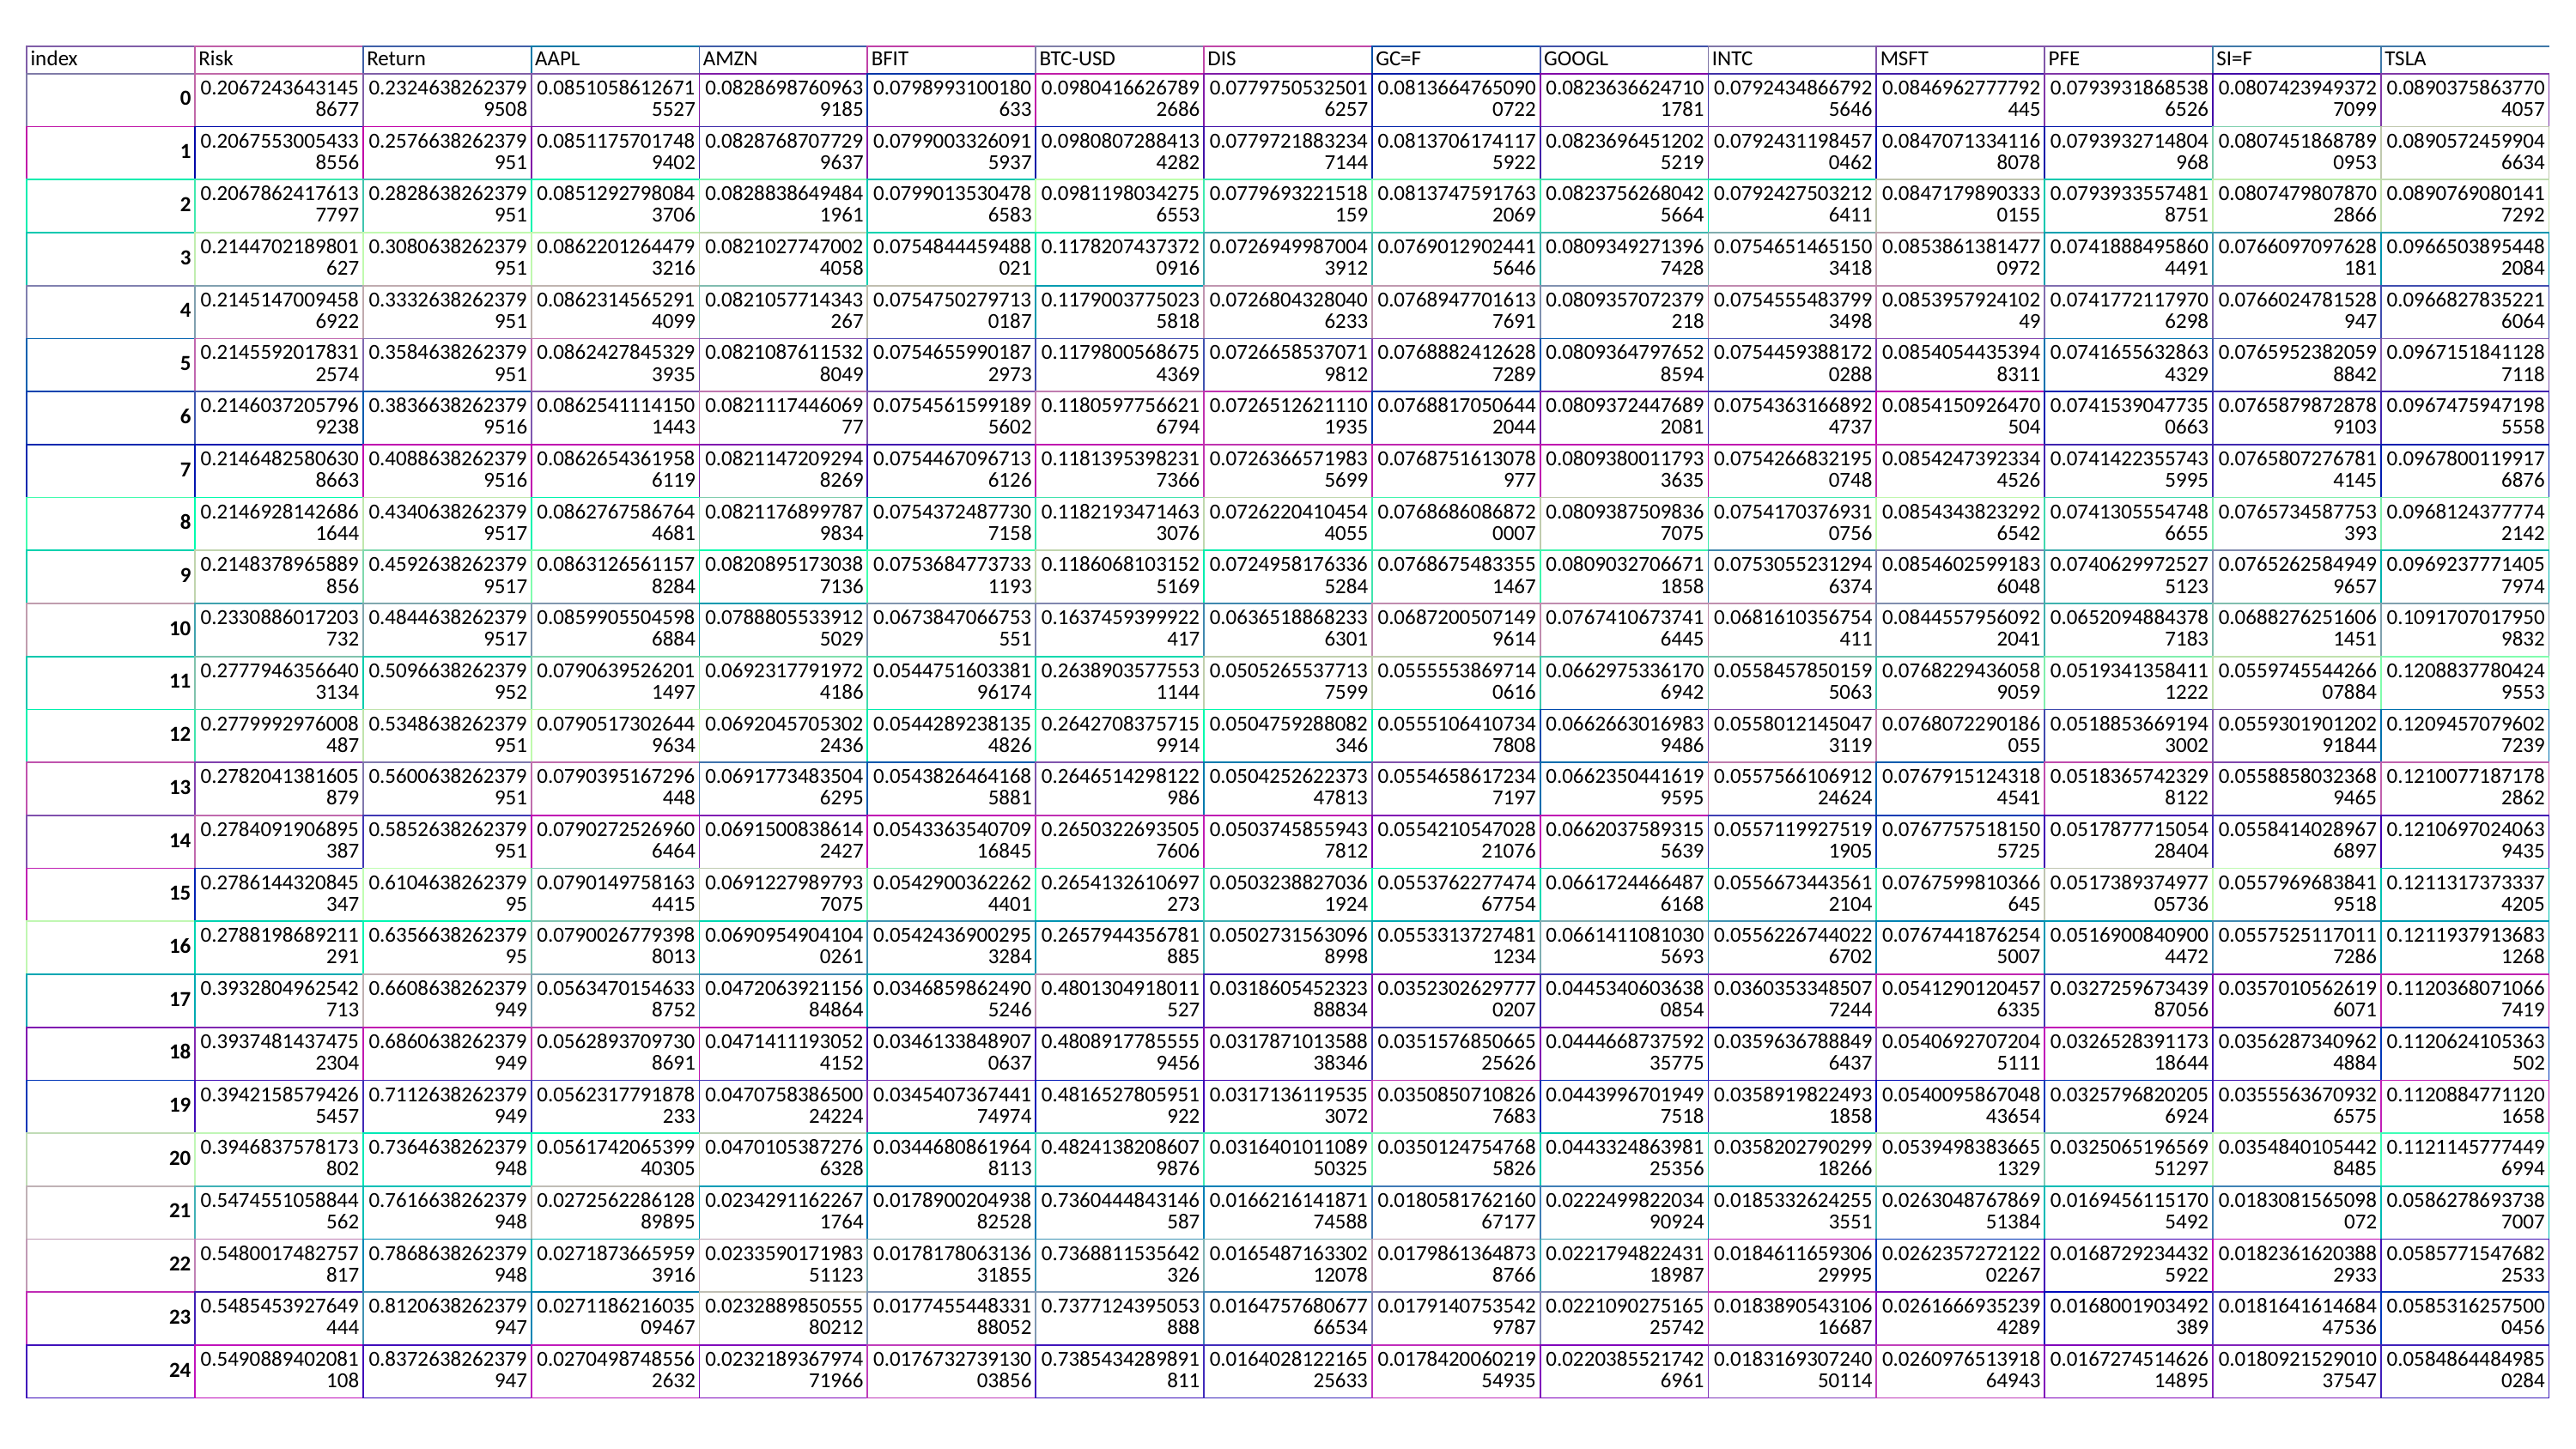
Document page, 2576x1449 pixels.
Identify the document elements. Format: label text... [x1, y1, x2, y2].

table_cell 0.07901497581634415 [532, 869, 699, 920]
table_cell 0.09804166267892686 [1036, 75, 1203, 126]
table_cell 0.03171361195353072 [1205, 1081, 1371, 1132]
table_cell 0.03555636709326575 [2214, 1081, 2380, 1132]
table_cell 0.03446808619648113 [868, 1134, 1035, 1185]
table_cell 0.43406382623799517 [364, 498, 531, 549]
table_cell 0.06920457053022436 [700, 710, 866, 761]
table_cell 0.06912279897937075 [700, 869, 866, 920]
table_cell 0.07690129024415646 [1373, 233, 1540, 285]
table_cell 0.08546025991836048 [1877, 551, 2044, 603]
table_cell 0.07266585370719812 [1205, 339, 1371, 391]
table_cell 0.06915008386142427 [700, 816, 866, 868]
table_cell 2 [27, 180, 194, 232]
table_cell 0.38366382623799516 [364, 392, 531, 444]
table_cell 0.04453406036380854 [1541, 975, 1708, 1027]
table_cell 10 [27, 604, 194, 656]
table_cell 0.06872005071499614 [1373, 604, 1540, 656]
table_cell 0.0768072290186055 [1877, 710, 2044, 761]
table_cell 0.12106970240639435 [2382, 816, 2549, 868]
table_cell 0.044466873759235775 [1541, 1028, 1708, 1080]
table_cell 0.0754844459488021 [868, 233, 1035, 285]
table_cell 0.48446382623799517 [364, 604, 531, 656]
table_cell 0.8120638262379947 [364, 1293, 531, 1344]
table_cell 0.044332486398125356 [1541, 1134, 1708, 1185]
table_cell 0.03468598624905246 [868, 975, 1035, 1027]
table_cell 0.08510586126715527 [532, 75, 699, 126]
table_cell 0.016475768067766534 [1205, 1293, 1371, 1344]
table_cell 0.05533137274811234 [1373, 922, 1540, 973]
table_cell 0.018461165930629995 [1709, 1240, 1875, 1291]
table_cell 0.022249982203490924 [1541, 1187, 1708, 1239]
table_cell 0.07652625849499657 [2214, 551, 2380, 603]
table_cell 0.05853162575000456 [2382, 1293, 2549, 1344]
table_cell 17 [27, 975, 194, 1027]
table_cell 0.3946837578173802 [196, 1134, 362, 1185]
table_cell 0.017890020493882528 [868, 1187, 1035, 1239]
table_cell 0.05546586172347197 [1373, 763, 1540, 815]
table_cell 0.07939318685386526 [2045, 75, 2212, 126]
table_cell 0.023359017198351123 [700, 1240, 866, 1291]
table_header INTC [1709, 47, 1875, 73]
table_cell 0.08631265611578284 [532, 551, 699, 603]
table_cell 0.0809357072379218 [1541, 287, 1708, 338]
table_cell 0.018058176216067177 [1373, 1187, 1540, 1239]
table_cell 0.07900267793988013 [532, 922, 699, 973]
table_cell 0 [27, 75, 194, 126]
table_cell 0.26389035775531144 [1036, 658, 1203, 709]
table_cell 0.45926382623799517 [364, 551, 531, 603]
table_cell 0.05412901204576335 [1877, 975, 2044, 1027]
table_cell 0.07249581763365284 [1205, 551, 1371, 603]
table_cell 0.05406927072045111 [1877, 1028, 2044, 1080]
table_cell 0.07902725269606464 [532, 816, 699, 868]
table_cell 21 [27, 1187, 194, 1239]
table_cell 0.03461338489070637 [868, 1028, 1035, 1080]
table_cell 0.40886382623799516 [364, 446, 531, 497]
table_cell 0.26503226935057606 [1036, 816, 1203, 868]
table_cell 0.082111744606977 [700, 392, 866, 444]
table_cell 0.08511757017489402 [532, 127, 699, 179]
table_cell 0.03596367888496437 [1709, 1028, 1875, 1080]
table_cell 0.05551064107347808 [1373, 710, 1540, 761]
table_cell 0.051787771505428404 [2045, 816, 2212, 868]
table_cell 0.017842006021954935 [1373, 1346, 1540, 1397]
table_cell 0.05037458559437812 [1205, 816, 1371, 868]
table_cell 0.06623504416199595 [1541, 763, 1708, 815]
table_cell 0.03523026297770207 [1373, 975, 1540, 1027]
table_cell 0.08907690801417292 [2382, 180, 2549, 232]
table_cell 0.08208951730387136 [700, 551, 866, 603]
table_cell 0.07686860868720007 [1373, 498, 1540, 549]
table_cell 0.8372638262379947 [364, 1346, 531, 1397]
table_cell 15 [27, 869, 194, 920]
table_cell 0.07544670967136126 [868, 446, 1035, 497]
table_cell 0.055376227747467754 [1373, 869, 1540, 920]
table_cell 0.032652839117318644 [2045, 1028, 2212, 1080]
table_cell 0.01694561151705492 [2045, 1187, 2212, 1239]
table_cell 0.027256228612889895 [532, 1187, 699, 1239]
table_cell 0.08905724599046634 [2382, 127, 2549, 179]
table_cell 13 [27, 763, 194, 815]
table_cell 14 [27, 816, 194, 868]
table_cell 0.5490889402081108 [196, 1346, 362, 1397]
table_cell 0.07924348667925646 [1709, 75, 1875, 126]
table_cell 0.2782041381605879 [196, 763, 362, 815]
table_cell 0.2148378965889856 [196, 551, 362, 603]
table_cell 0.07797218832347144 [1205, 127, 1371, 179]
table_cell 24 [27, 1346, 194, 1397]
table_cell 0.09808072884134282 [1036, 127, 1203, 179]
table_cell 0.1637459399922417 [1036, 604, 1203, 656]
table_cell 0.12094570796027239 [2382, 710, 2549, 761]
table_header GOOGL [1541, 47, 1708, 73]
table_header BTC-USD [1036, 47, 1203, 73]
table_cell 0.05857715476822533 [2382, 1240, 2549, 1291]
table_cell 0.0504759288082346 [1205, 710, 1371, 761]
table_cell 0.08237562680425664 [1541, 180, 1708, 232]
table_cell 4 [27, 287, 194, 338]
table_cell 0.07542668321950748 [1709, 446, 1875, 497]
table_cell 0.11821934714633076 [1036, 498, 1203, 549]
table_header Return [364, 47, 531, 73]
table_cell 0.11805977566216794 [1036, 392, 1203, 444]
table_cell 0.0766097097628181 [2214, 233, 2380, 285]
table_cell 0.07417721179706298 [2045, 287, 2212, 338]
table_cell 0.08236964512025219 [1541, 127, 1708, 179]
table_cell 1 [27, 127, 194, 179]
table_cell 0.2784091906895387 [196, 816, 362, 868]
table_cell 0.016727451462614895 [2045, 1346, 2212, 1397]
table_cell 0.018092152901037547 [2214, 1346, 2380, 1397]
table_cell 0.05575251170117286 [2214, 922, 2380, 973]
table_cell 0.12113173733374205 [2382, 869, 2549, 920]
table_cell 0.01798613648738766 [1373, 1240, 1540, 1291]
table_cell 0.03508507108267683 [1373, 1081, 1540, 1132]
table_cell 0.03548401054428485 [2214, 1134, 2380, 1185]
table_cell 0.5348638262379951 [364, 710, 531, 761]
table_cell 0.7368811535642326 [1036, 1240, 1203, 1291]
table_cell 0.07659523820598842 [2214, 339, 2380, 391]
table_cell 0.07686754833551467 [1373, 551, 1540, 603]
table_cell 0.08093492713967428 [1541, 233, 1708, 285]
table_cell 0.07416556328634329 [2045, 339, 2212, 391]
table_cell 0.05566734435612104 [1709, 869, 1875, 920]
table_cell 0.05032388270361924 [1205, 869, 1371, 920]
table_cell 0.07269499870043912 [1205, 233, 1371, 285]
table_cell 0.05429003622624401 [868, 869, 1035, 920]
table_cell 0.07262204104544055 [1205, 498, 1371, 549]
table_cell 0.055930190120291844 [2214, 710, 2380, 761]
table_cell 0.09665038954482084 [2382, 233, 2549, 285]
table_header Risk [196, 47, 362, 73]
table_cell 0.050425262237347813 [1205, 763, 1371, 815]
table_cell 8 [27, 498, 194, 549]
table_cell 0.7364638262379948 [364, 1134, 531, 1185]
table_cell 0.09811980342756553 [1036, 180, 1203, 232]
table_cell 0.07990033260915937 [868, 127, 1035, 179]
table_cell 0.05588580323689465 [2214, 763, 2380, 815]
table_cell 0.085395792410249 [1877, 287, 2044, 338]
table_cell 0.11203680710667419 [2382, 975, 2549, 1027]
table_header index [27, 47, 194, 73]
table_cell 0.08288386494841961 [700, 180, 866, 232]
table_cell 0.7868638262379948 [364, 1240, 531, 1291]
table_cell 0.39421585794265457 [196, 1081, 362, 1132]
table_cell 0.026097651391864943 [1877, 1346, 2044, 1397]
table_cell 11 [27, 658, 194, 709]
table_cell 19 [27, 1081, 194, 1132]
table_cell 20 [27, 1134, 194, 1185]
table_cell 0.09674759471985558 [2382, 392, 2549, 444]
table_cell 0.6608638262379949 [364, 975, 531, 1027]
table_cell 0.07905173026449634 [532, 710, 699, 761]
table_cell 0.027118621603509467 [532, 1293, 699, 1344]
table_cell 0.08137475917632069 [1373, 180, 1540, 232]
table_cell 0.5480017482757817 [196, 1240, 362, 1291]
table_header AMZN [700, 47, 866, 73]
table_cell 0.5474551058844562 [196, 1187, 362, 1239]
table_cell 0.21464825806308663 [196, 446, 362, 497]
table_cell 0.01823616203882933 [2214, 1240, 2380, 1291]
table_cell 0.610463826237995 [364, 869, 531, 920]
table_cell 7 [27, 446, 194, 497]
table_cell 0.2330886017203732 [196, 604, 362, 656]
table_cell 0.05562267440226702 [1709, 922, 1875, 973]
table_cell 0.09671518411287118 [2382, 339, 2549, 391]
table_cell 6 [27, 392, 194, 444]
table_cell 0.05580121450473119 [1709, 710, 1875, 761]
table_cell 0.08236366247101781 [1541, 75, 1708, 126]
table_cell 0.055421054702821076 [1373, 816, 1540, 868]
table_cell 0.08623145652914099 [532, 287, 699, 338]
table_cell 0.5485453927649444 [196, 1293, 362, 1344]
table_cell 0.03501247547685826 [1373, 1134, 1540, 1185]
table_cell 0.11813953982317366 [1036, 446, 1203, 497]
table_cell 0.04439967019497518 [1541, 1081, 1708, 1132]
table_cell 0.07688824126287289 [1373, 339, 1540, 391]
table_cell 0.03570105626196071 [2214, 975, 2380, 1027]
table_cell 0.7360444843146587 [1036, 1187, 1203, 1239]
table_cell 0.08137061741175922 [1373, 127, 1540, 179]
table_cell 0.05193413584111222 [2045, 658, 2212, 709]
table_cell 0.07263665719835699 [1205, 446, 1371, 497]
table_cell 0.06626630169839486 [1541, 710, 1708, 761]
table_cell 0.0562317791878233 [532, 1081, 699, 1132]
table_cell 0.05169008409004472 [2045, 922, 2212, 973]
table_cell 0.09681243777742142 [2382, 498, 2549, 549]
table_cell 0.0768751613078977 [1373, 446, 1540, 497]
table_cell 0.2654132610697273 [1036, 869, 1203, 920]
table_cell 0.08625411141501443 [532, 392, 699, 444]
table_cell 0.7377124395053888 [1036, 1293, 1203, 1344]
table_cell 0.022109027516525742 [1541, 1293, 1708, 1344]
table_cell 0.11790037750235818 [1036, 287, 1203, 338]
table_cell 22 [27, 1240, 194, 1291]
table_cell 0.48241382086079876 [1036, 1134, 1203, 1185]
table_cell 0.018389054310616687 [1709, 1293, 1875, 1344]
table_cell 0.05188536691943002 [2045, 710, 2212, 761]
table_cell 0.05848644849850284 [2382, 1346, 2549, 1397]
table_cell 0.2779992976008487 [196, 710, 362, 761]
table_cell 0.06909549041040261 [700, 922, 866, 973]
table_cell 0.08210876115328049 [700, 339, 866, 391]
table_cell 0.016621614187174588 [1205, 1187, 1371, 1239]
table_cell 0.05555538697140616 [1373, 658, 1540, 709]
table_cell 0.26427083757159914 [1036, 710, 1203, 761]
table_cell 0.3584638262379951 [364, 339, 531, 391]
table_cell 9 [27, 551, 194, 603]
table_cell 0.04701053872766328 [700, 1134, 866, 1185]
table_cell 0.07543724877307158 [868, 498, 1035, 549]
table_cell 0.07268043280406233 [1205, 287, 1371, 338]
table_cell 0.12100771871782862 [2382, 763, 2549, 815]
table_cell 0.026235727212202267 [1877, 1240, 2044, 1291]
table_cell 0.20678624176137797 [196, 180, 362, 232]
table_cell 0.2144702189801627 [196, 233, 362, 285]
table_cell 0.06882762516061451 [2214, 604, 2380, 656]
table_cell 0.054336354070916845 [868, 816, 1035, 868]
table_cell 0.0765734587753393 [2214, 498, 2380, 549]
table_cell 0.022179482243118987 [1541, 1240, 1708, 1291]
table_cell 0.05571199275191905 [1709, 816, 1875, 868]
table_cell 0.031787101358838346 [1205, 1028, 1371, 1080]
table_cell 3 [27, 233, 194, 285]
table_cell 0.27779463566403134 [196, 658, 362, 709]
table_cell 0.08512927980843706 [532, 180, 699, 232]
table_cell 0.05027315630968998 [1205, 922, 1371, 973]
table_cell 0.07682294360589059 [1877, 658, 2044, 709]
table_cell 0.3332638262379951 [364, 287, 531, 338]
table_cell 0.11211457774496994 [2382, 1134, 2549, 1185]
table_cell 0.05394983836651329 [1877, 1134, 2044, 1185]
table_cell 0.0846962777792445 [1877, 75, 2044, 126]
table_cell 0.06520948843787183 [2045, 604, 2212, 656]
table_cell 5 [27, 339, 194, 391]
table_cell 0.05862786937387007 [2382, 1187, 2549, 1239]
table_cell 0.07545554837993498 [1709, 287, 1875, 338]
table_cell 0.05424369002953284 [868, 922, 1035, 973]
table_cell 0.06917734835046295 [700, 763, 866, 815]
table_cell 0.07674106737416445 [1541, 604, 1708, 656]
table_cell 0.7112638262379949 [364, 1081, 531, 1132]
table_cell 0.0673847066753551 [868, 604, 1035, 656]
table_cell 0.2576638262379951 [364, 127, 531, 179]
table_cell 0.06614110810305693 [1541, 922, 1708, 973]
table_cell 0.05052655377137599 [1205, 658, 1371, 709]
table_cell 18 [27, 1028, 194, 1080]
table_cell 0.7616638262379948 [364, 1187, 531, 1239]
table_cell 0.2786144320845347 [196, 869, 362, 920]
table_cell 0.11798005686754369 [1036, 339, 1203, 391]
table_cell 0.047075838650024224 [700, 1081, 866, 1132]
table_cell 0.031860545232388834 [1205, 975, 1371, 1027]
table_cell 0.035820279029918266 [1709, 1134, 1875, 1185]
table_cell 0.034540736744174974 [868, 1081, 1035, 1132]
table_cell 0.016548716330212078 [1205, 1240, 1371, 1291]
table_cell 0.017745544833188052 [868, 1293, 1035, 1344]
table_cell 0.07679151243184541 [1877, 763, 2044, 815]
table_cell 0.08627675867644681 [532, 498, 699, 549]
table_cell 0.05442892381354826 [868, 710, 1035, 761]
table_cell 23 [27, 1293, 194, 1344]
table_header SI=F [2214, 47, 2380, 73]
table_cell 0.016402812216525633 [1205, 1346, 1371, 1397]
table_cell 0.07990135304786583 [868, 180, 1035, 232]
table_cell 0.03257968202056924 [2045, 1081, 2212, 1132]
table_cell 0.0766024781528947 [2214, 287, 2380, 338]
table_cell 0.05634701546338752 [532, 975, 699, 1027]
table_cell 0.5600638262379951 [364, 763, 531, 815]
table_cell 0.635663826237995 [364, 922, 531, 973]
table_cell 0.02616669352394289 [1877, 1293, 2044, 1344]
table_cell 0.4816527805951922 [1036, 1081, 1203, 1132]
table_header MSFT [1877, 47, 2044, 73]
table_header DIS [1205, 47, 1371, 73]
table_cell 0.08542473923344526 [1877, 446, 2044, 497]
table_cell 0.4801304918011527 [1036, 975, 1203, 1027]
table_cell 0.07677575181505725 [1877, 816, 2044, 868]
table_cell 0.5852638262379951 [364, 816, 531, 868]
table_cell 16 [27, 922, 194, 973]
table_cell 0.08445579560922041 [1877, 604, 2044, 656]
table_cell 0.07924311984570462 [1709, 127, 1875, 179]
table_cell 0.01687292344325922 [2045, 1240, 2212, 1291]
table_header BFIT [868, 47, 1035, 73]
table_cell 0.07906395262011497 [532, 658, 699, 709]
table_header AAPL [532, 47, 699, 73]
table_cell 0.032506519656951297 [2045, 1134, 2212, 1185]
table_cell 0.08538613814770972 [1877, 233, 2044, 285]
table_cell 0.07658072767814145 [2214, 446, 2380, 497]
table_cell 0.08543438232926542 [1877, 498, 2044, 549]
table_cell 0.3932804962542713 [196, 975, 362, 1027]
table_cell 0.08074239493727099 [2214, 75, 2380, 126]
table_cell 0.047206392115684864 [700, 975, 866, 1027]
table_header TSLA [2382, 47, 2549, 73]
table_cell 0.08211472092948269 [700, 446, 866, 497]
table_cell 0.05438264641685881 [868, 763, 1035, 815]
table_cell 0.11782074373720916 [1036, 233, 1203, 285]
table_cell 0.08074518687890953 [2214, 127, 2380, 179]
table_cell 0.08093647976528594 [1541, 339, 1708, 391]
table_cell 0.3080638262379951 [364, 233, 531, 285]
table_cell 0.0854150926470504 [1877, 392, 2044, 444]
table_cell 0.2788198689211291 [196, 922, 362, 973]
table_cell 0.08074798078702866 [2214, 180, 2380, 232]
table_cell 0.023218936797471966 [700, 1346, 866, 1397]
table_cell 0.09678001199176876 [2382, 446, 2549, 497]
table_cell 0.07530552312946374 [1709, 551, 1875, 603]
table_cell 0.07939335574818751 [2045, 180, 2212, 232]
table_cell 0.06365188682336301 [1205, 604, 1371, 656]
table_cell 0.07545615991895602 [868, 392, 1035, 444]
table_cell 0.01853326242553551 [1709, 1187, 1875, 1239]
table_cell 0.02718736659593916 [532, 1240, 699, 1291]
table_cell 0.2657944356781885 [1036, 922, 1203, 973]
table_cell 0.23246382623799508 [364, 75, 531, 126]
table_cell 0.054475160338196174 [868, 658, 1035, 709]
table_header GC=F [1373, 47, 1540, 73]
table_cell 0.06629753361706942 [1541, 658, 1708, 709]
table_cell 0.20675530054338556 [196, 127, 362, 179]
table_cell 0.07546514651503418 [1709, 233, 1875, 285]
table_cell 0.07543631668924737 [1709, 392, 1875, 444]
table_cell 0.08622012644793216 [532, 233, 699, 285]
table_cell 0.08624278453293935 [532, 339, 699, 391]
table_cell 0.03589198224931858 [1709, 1081, 1875, 1132]
table_cell 0.018316930724050114 [1709, 1346, 1875, 1397]
table_cell 0.11860681031525169 [1036, 551, 1203, 603]
table_cell 0.08470713341168078 [1877, 127, 2044, 179]
table_cell 0.03562873409624884 [2214, 1028, 2380, 1080]
table_cell 0.051738937497705736 [2045, 869, 2212, 920]
table_cell 0.0168001903492389 [2045, 1293, 2212, 1344]
table_cell 0.07536847737331193 [868, 551, 1035, 603]
table_cell 0.08210277470024058 [700, 233, 866, 285]
table_cell 0.08211768997879834 [700, 498, 866, 549]
table_cell 0.023288985055580212 [700, 1293, 866, 1344]
table_cell 0.39374814374752304 [196, 1028, 362, 1080]
table_cell 0.21451470094586922 [196, 287, 362, 338]
table_cell 0.07265126211101935 [1205, 392, 1371, 444]
table_cell 0.21455920178312574 [196, 339, 362, 391]
table_cell 0.0681610356754411 [1709, 604, 1875, 656]
table_cell 0.06923177919724186 [700, 658, 866, 709]
table_cell 0.08471798903330155 [1877, 180, 2044, 232]
table_cell 0.21469281426861644 [196, 498, 362, 549]
table_cell 0.07924275032126411 [1709, 180, 1875, 232]
table_cell 0.7385434289891811 [1036, 1346, 1203, 1397]
table_cell 0.07689477016137691 [1373, 287, 1540, 338]
table_cell 0.21460372057969238 [196, 392, 362, 444]
table_cell 0.5096638262379952 [364, 658, 531, 709]
table_cell 0.07418884958604491 [2045, 233, 2212, 285]
table_cell 0.06620375893155639 [1541, 816, 1708, 868]
table_cell 0.07688170506442044 [1373, 392, 1540, 444]
table_cell 0.08626543619586119 [532, 446, 699, 497]
table_cell 0.09692377714057974 [2382, 551, 2549, 603]
table_cell 0.0798993100180633 [868, 75, 1035, 126]
table_cell 0.0793932714804968 [2045, 127, 2212, 179]
table_cell 0.08093724476892081 [1541, 392, 1708, 444]
table_cell 0.056174206539940305 [532, 1134, 699, 1185]
table_cell 0.0767599810366645 [1877, 869, 2044, 920]
table_cell 0.07544593881720288 [1709, 339, 1875, 391]
table_cell 0.12088377804249553 [2382, 658, 2549, 709]
table_cell 0.054009586704843654 [1877, 1081, 2044, 1132]
table_cell 0.07414223557435995 [2045, 446, 2212, 497]
table_cell 0.6860638262379949 [364, 1028, 531, 1080]
table_cell 0.08287687077299637 [700, 127, 866, 179]
table_cell 0.08093800117933635 [1541, 446, 1708, 497]
table_cell 0.02704987485562632 [532, 1346, 699, 1397]
table_cell 0.20672436431458677 [196, 75, 362, 126]
table_cell 0.07547502797130187 [868, 287, 1035, 338]
table_cell 0.05628937097308691 [532, 1028, 699, 1080]
table_cell 0.018164161468447536 [2214, 1293, 2380, 1344]
table_cell 0.1120624105363502 [2382, 1028, 2549, 1080]
table_cell 0.05584140289676897 [2214, 816, 2380, 868]
table_cell 0.07658798728789103 [2214, 392, 2380, 444]
table_cell 0.06617244664876168 [1541, 869, 1708, 920]
table_cell 0.05183657423298122 [2045, 763, 2212, 815]
table_cell 0.04714111930524152 [700, 1028, 866, 1080]
table_cell 0.035157685066525626 [1373, 1028, 1540, 1080]
table_cell 0.08093875098367075 [1541, 498, 1708, 549]
table_cell 0.08286987609639185 [700, 75, 866, 126]
table_cell 0.07406299725275123 [2045, 551, 2212, 603]
table_cell 0.11208847711201658 [2382, 1081, 2549, 1132]
table_cell 0.08599055045986884 [532, 604, 699, 656]
table_header PFE [2045, 47, 2212, 73]
table_cell 0.032725967343987056 [2045, 975, 2212, 1027]
table_cell 0.07797505325016257 [1205, 75, 1371, 126]
table_cell 0.10917070179509832 [2382, 604, 2549, 656]
table_cell 0.08540544353948311 [1877, 339, 2044, 391]
table_cell 0.017673273913003856 [868, 1346, 1035, 1397]
table_cell 0.026304876786951384 [1877, 1187, 2044, 1239]
table_cell 0.08090327066711858 [1541, 551, 1708, 603]
table_cell 0.07415390477350663 [2045, 392, 2212, 444]
table_cell 0.07674418762545007 [1877, 922, 2044, 973]
table_cell 0.0183081565098072 [2214, 1187, 2380, 1239]
table_cell 0.09668278352216064 [2382, 287, 2549, 338]
table_cell 0.07546559901872973 [868, 339, 1035, 391]
table_cell 0.08903758637704057 [2382, 75, 2549, 126]
table_cell 0.055974554426607884 [2214, 658, 2380, 709]
table_cell 0.12119379136831268 [2382, 922, 2549, 973]
table_cell 0.01791407535429787 [1373, 1293, 1540, 1344]
table_cell 0.07888055339125029 [700, 604, 866, 656]
table_cell 0.02342911622671764 [700, 1187, 866, 1239]
table_cell 0.2828638262379951 [364, 180, 531, 232]
table_cell 0.08136647650900722 [1373, 75, 1540, 126]
table_cell 0.0821057714343267 [700, 287, 866, 338]
table_cell 0.055756610691224624 [1709, 763, 1875, 815]
table_cell 0.48089177855559456 [1036, 1028, 1203, 1080]
table_cell 0.2646514298122986 [1036, 763, 1203, 815]
table_cell 0.07541703769310756 [1709, 498, 1875, 549]
table_cell 0.05579696838419518 [2214, 869, 2380, 920]
table_cell 0.03603533485077244 [1709, 975, 1875, 1027]
table_cell 0.0779693221518159 [1205, 180, 1371, 232]
table_cell 12 [27, 710, 194, 761]
table_cell 0.07413055547486655 [2045, 498, 2212, 549]
table_cell 0.02203855217426961 [1541, 1346, 1708, 1397]
table_cell 0.031640101108950325 [1205, 1134, 1371, 1185]
table_cell 0.017817806313631855 [868, 1240, 1035, 1291]
table_cell 0.05584578501595063 [1709, 658, 1875, 709]
table_cell 0.0790395167296448 [532, 763, 699, 815]
